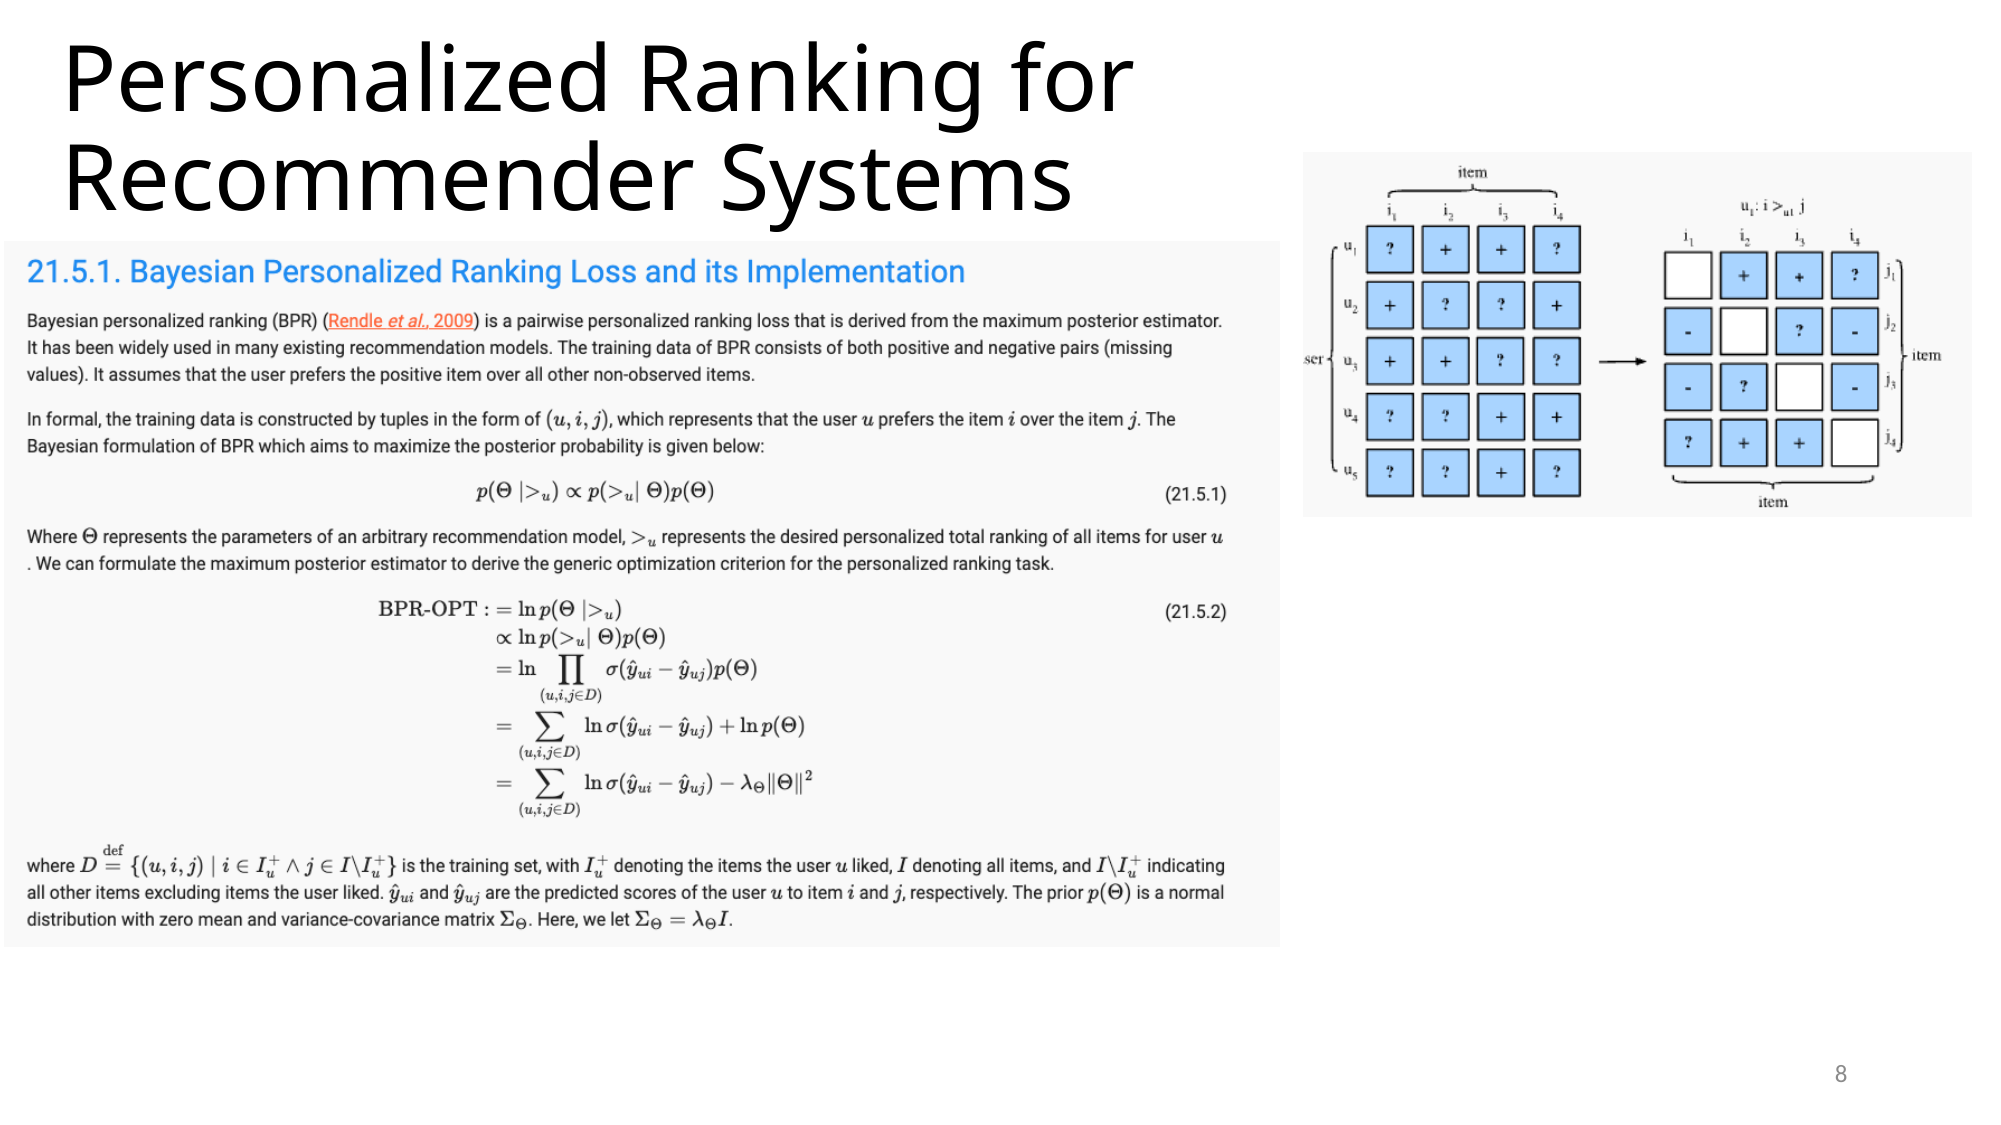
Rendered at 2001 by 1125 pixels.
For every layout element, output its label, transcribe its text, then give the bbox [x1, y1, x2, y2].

picture [4, 241, 1280, 947]
slide_number 8 [1412, 1042, 1863, 1103]
picture [1303, 152, 1972, 517]
title Personalized Ranking for Recommender Systems [46, 22, 1772, 240]
